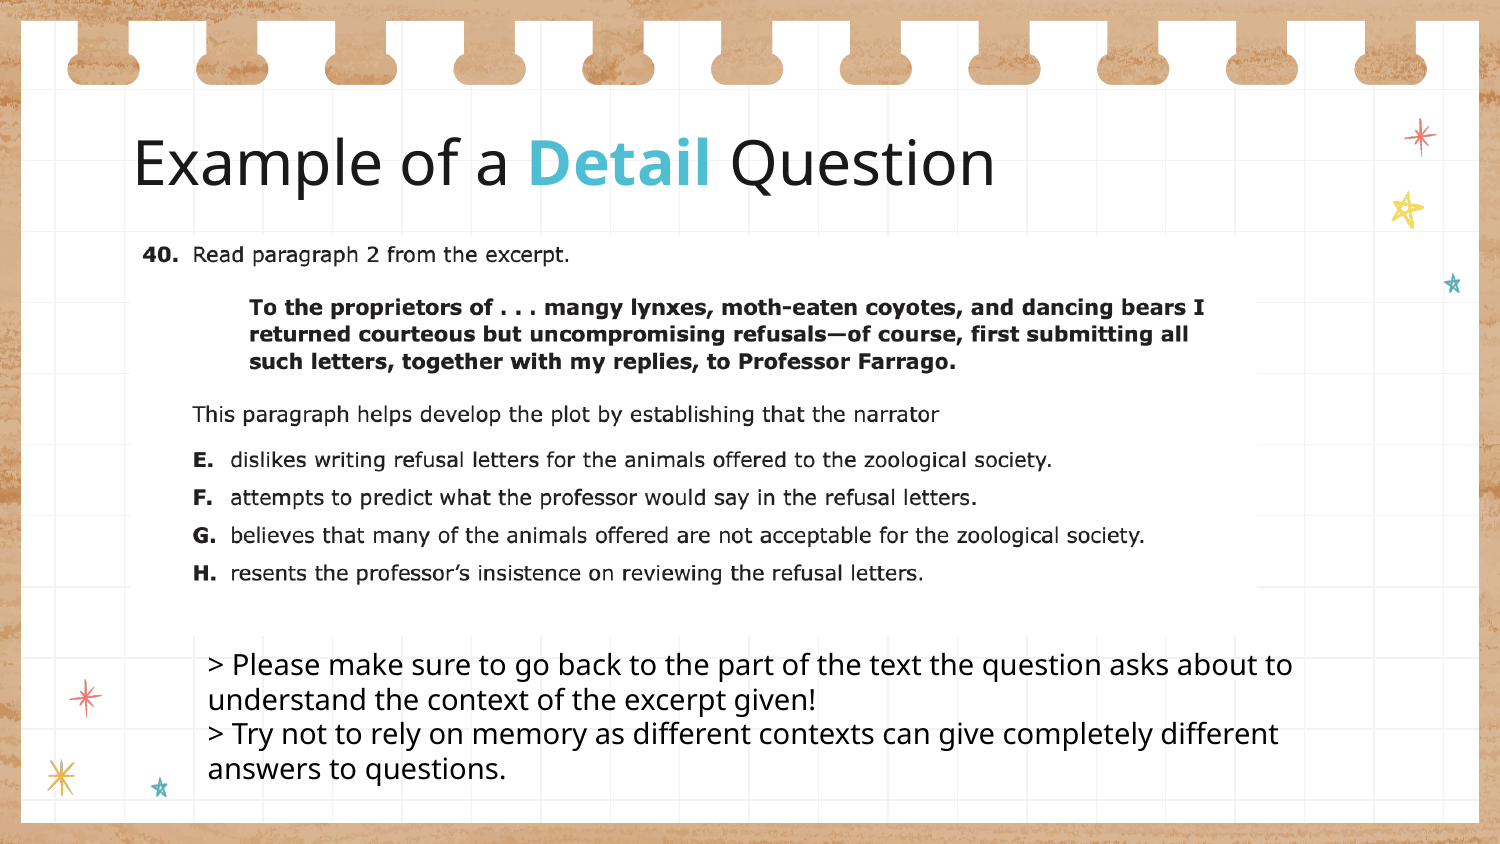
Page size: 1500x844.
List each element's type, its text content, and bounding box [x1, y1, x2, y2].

text_box > Please make sure to go back to the part of the text the question asks about to understand the context of the excerpt given! > Try not to rely on memory as different contexts can give completely different answers to questions. [192, 630, 1382, 801]
title Example of a Detail Question [117, 110, 1383, 212]
picture [0, 0, 1500, 844]
